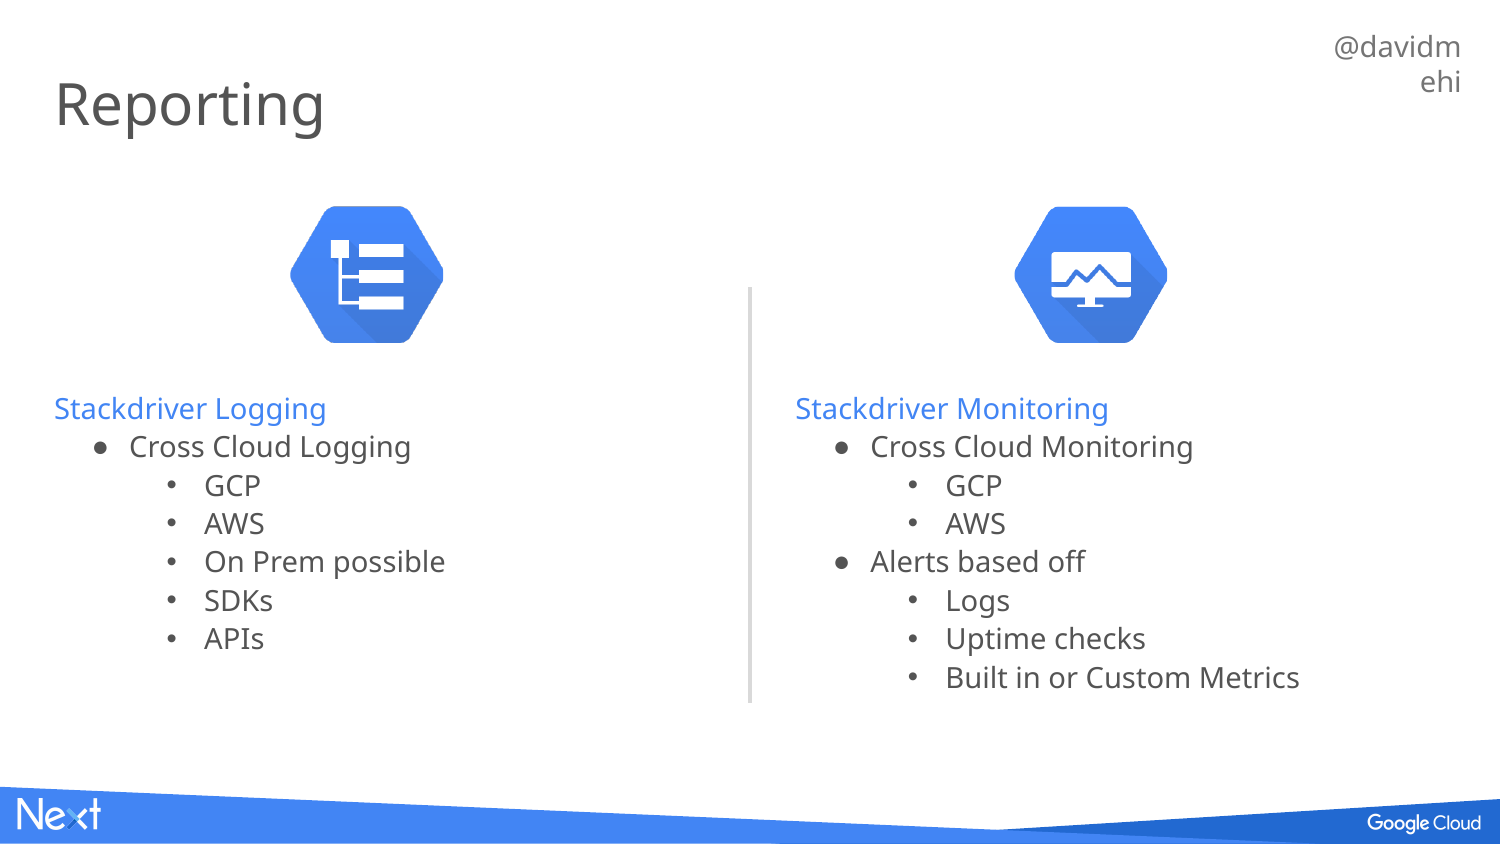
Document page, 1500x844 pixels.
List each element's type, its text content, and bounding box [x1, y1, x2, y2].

picture [290, 205, 444, 344]
picture [1014, 205, 1168, 344]
title Reporting [39, 51, 1346, 189]
list Stackdriver Logging Cross Cloud Logging GCP AWS On Prem possible SDKs APIs [39, 221, 681, 724]
picture [17, 798, 101, 830]
list Stackdriver Monitoring Cross Cloud Monitoring GCP AWS Alerts based off Logs Uptime checks Built in or Custom Metrics [780, 221, 1399, 700]
picture [1358, 805, 1490, 844]
